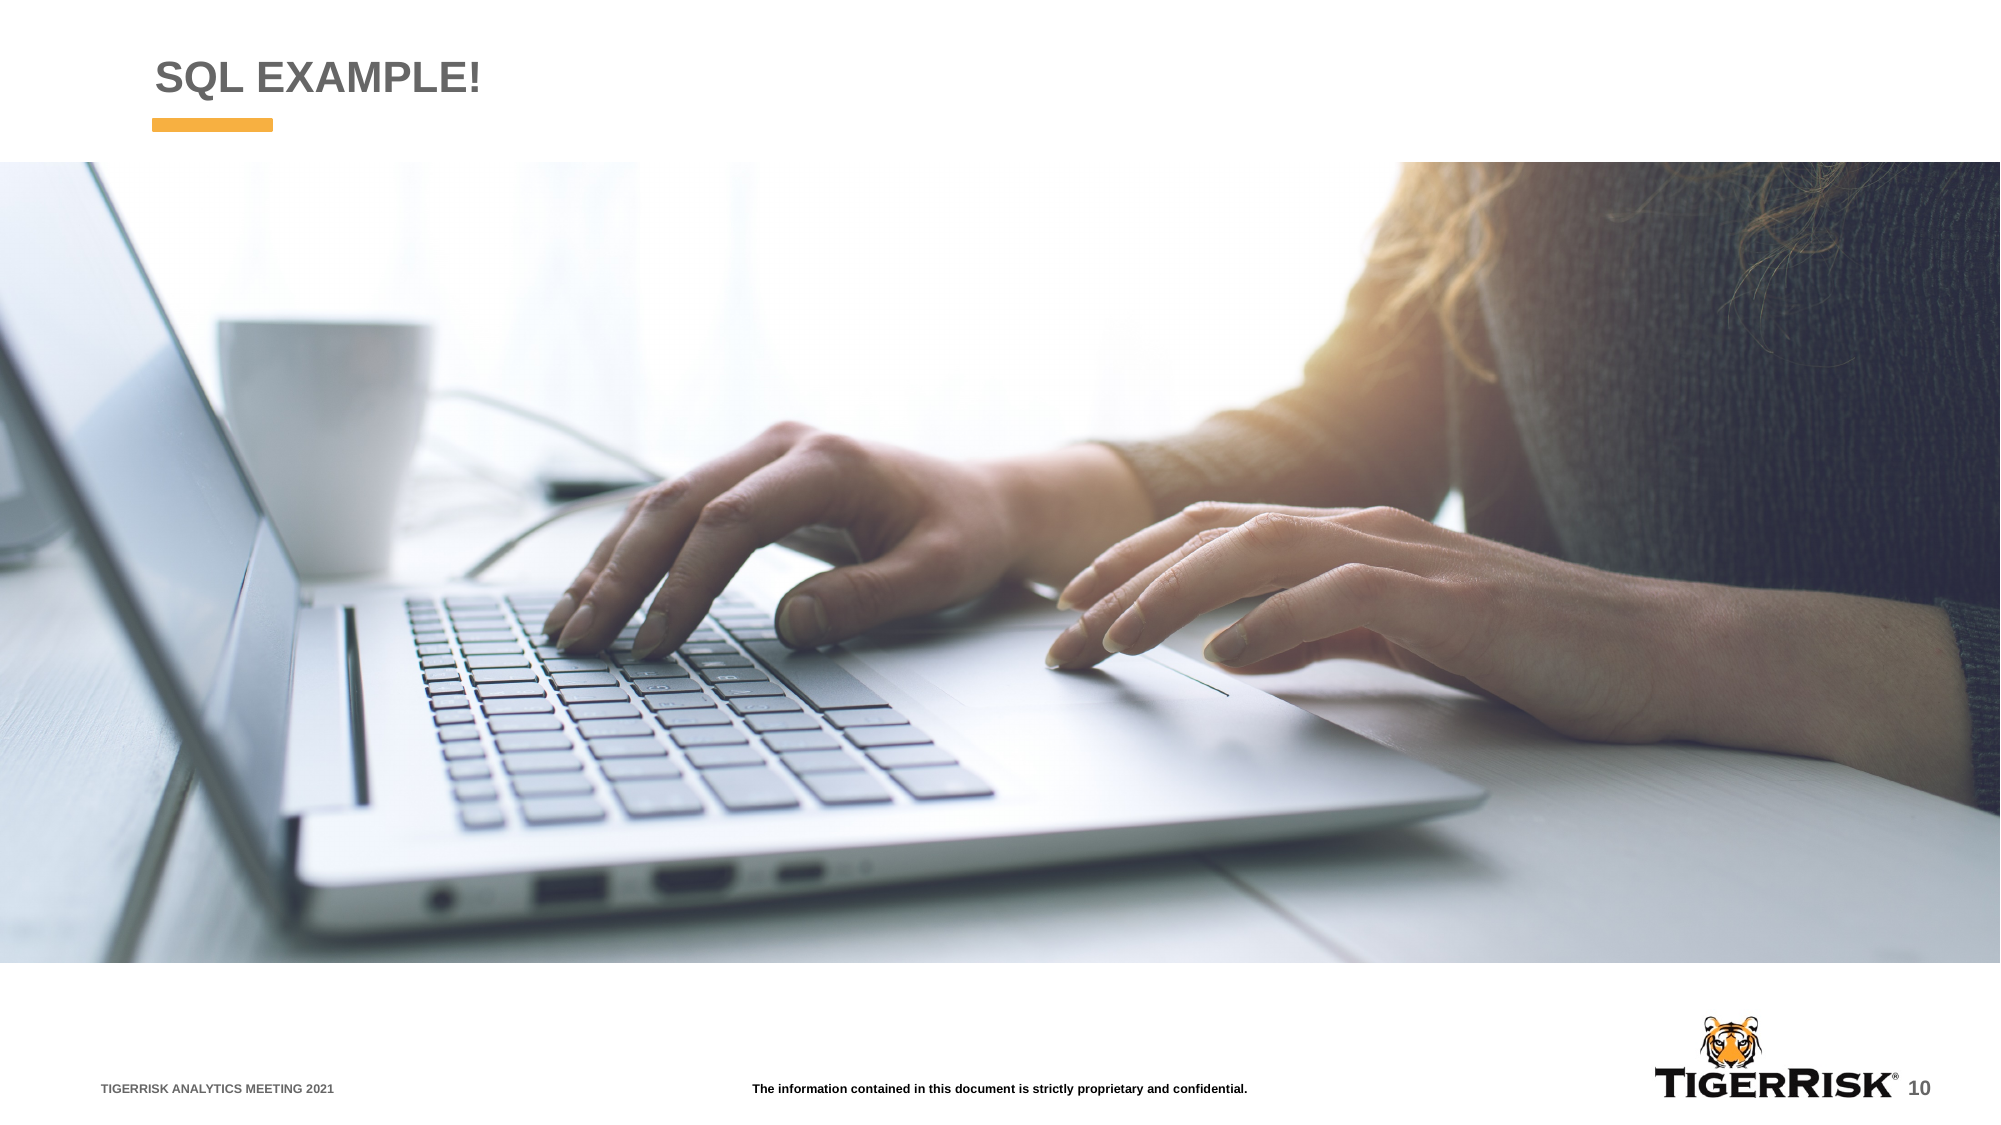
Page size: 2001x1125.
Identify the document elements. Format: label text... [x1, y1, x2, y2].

picture [1651, 1009, 1902, 1098]
title SQL EXAMPLE! [139, 41, 1751, 111]
picture [0, 162, 2000, 963]
